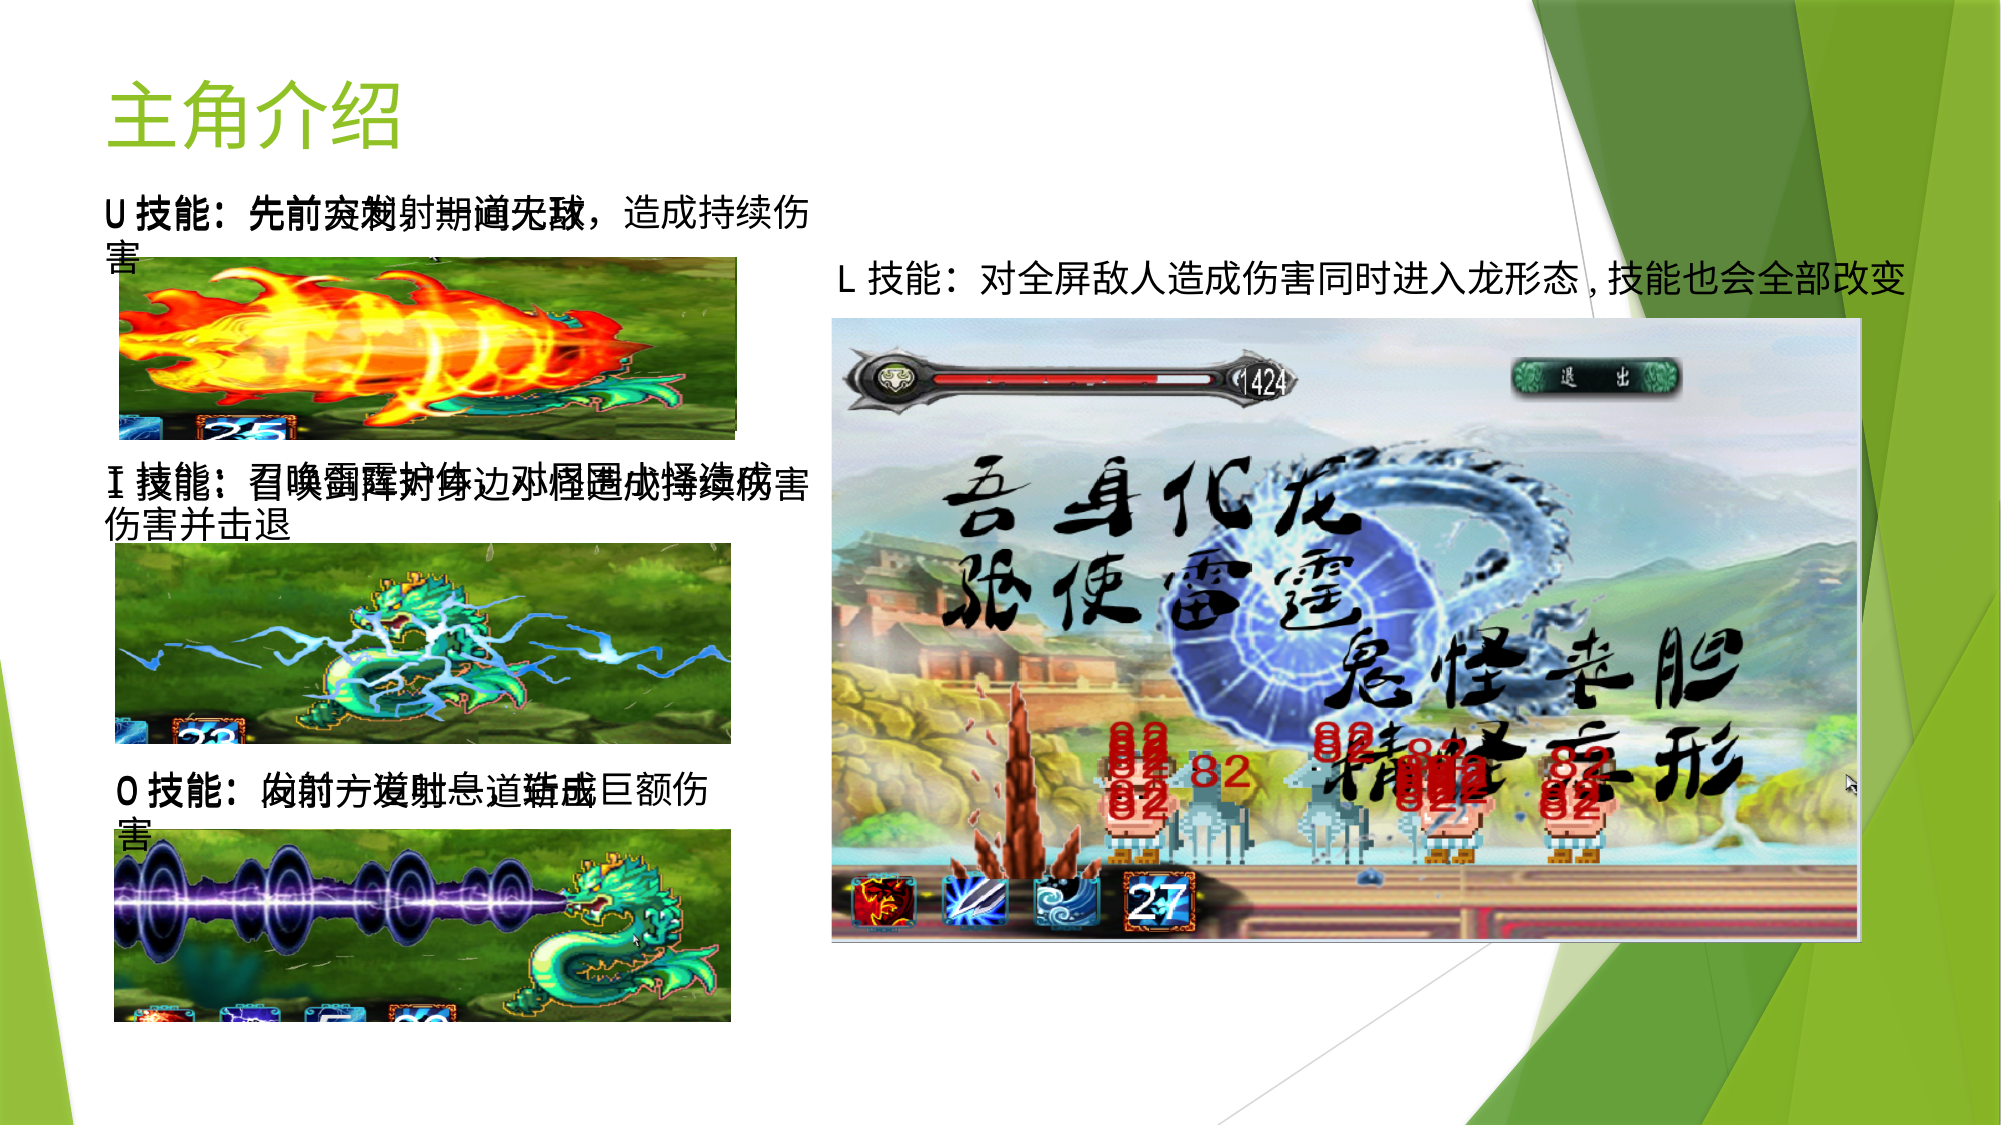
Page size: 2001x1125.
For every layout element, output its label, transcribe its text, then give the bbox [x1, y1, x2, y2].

picture [118, 256, 738, 441]
text_box L技能：对全屏敌人造成伤害同时进入龙形态,技能也会全部改变 [820, 247, 1955, 307]
picture [831, 317, 1863, 944]
text_box U技能：先前方发射一道火球，造成持续伤害 [89, 182, 859, 287]
picture [114, 829, 731, 1023]
text_box O技能：发射一道吐息，造成巨额伤害 [101, 759, 761, 864]
text_box I技能：召唤雷霆护体，对周围小怪造成伤害并击退 [89, 448, 819, 599]
picture [114, 542, 732, 745]
title 主角介绍 [89, 60, 1500, 247]
text_box I技能：召唤剑阵对身边小怪造成持续伤害 [819, 453, 826, 514]
